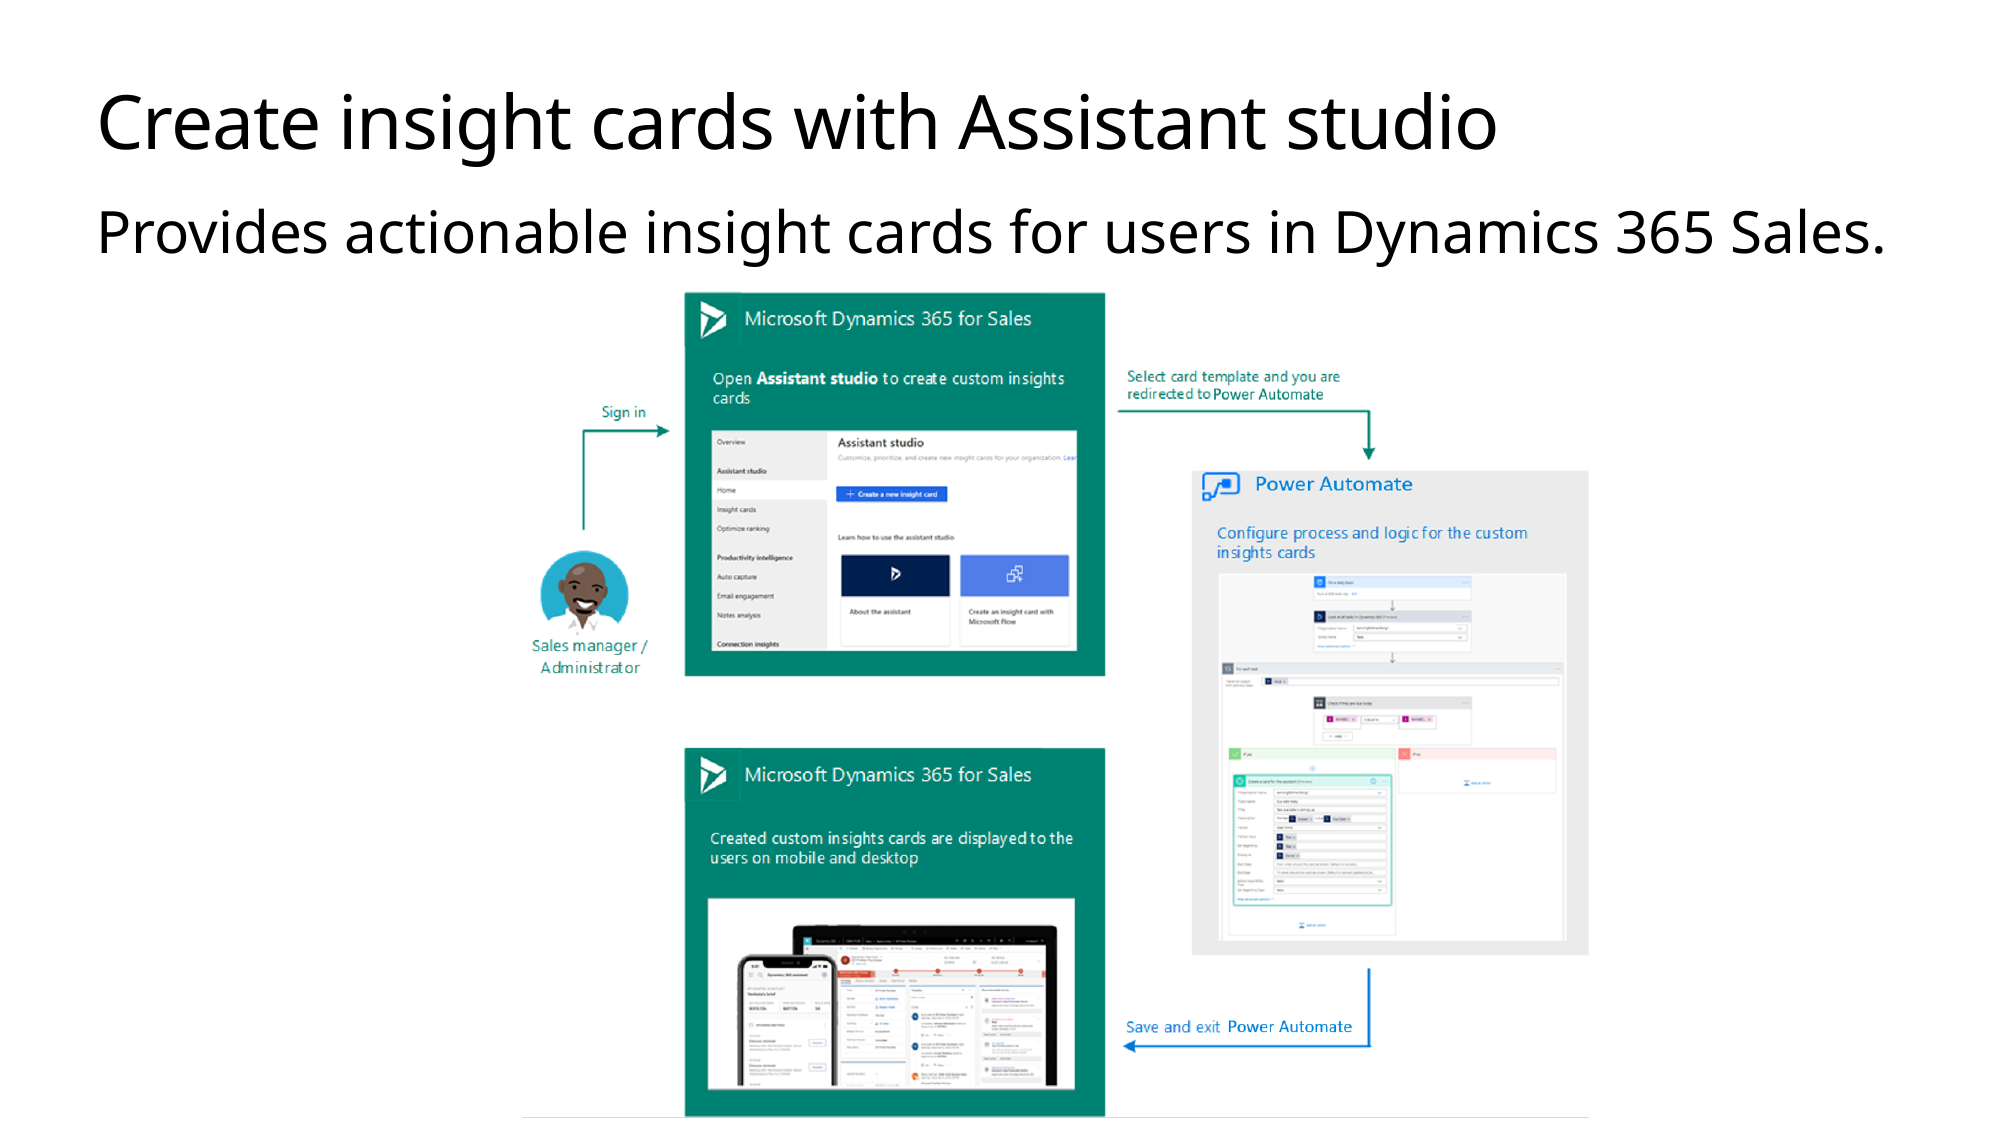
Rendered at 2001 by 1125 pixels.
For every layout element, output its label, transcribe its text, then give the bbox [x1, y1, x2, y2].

title Create insight cards with Assistant studio [96, 75, 1904, 166]
picture [520, 287, 1589, 1125]
list Provides actionable insight cards for users in Dynamics 365 Sales. [96, 195, 1937, 989]
